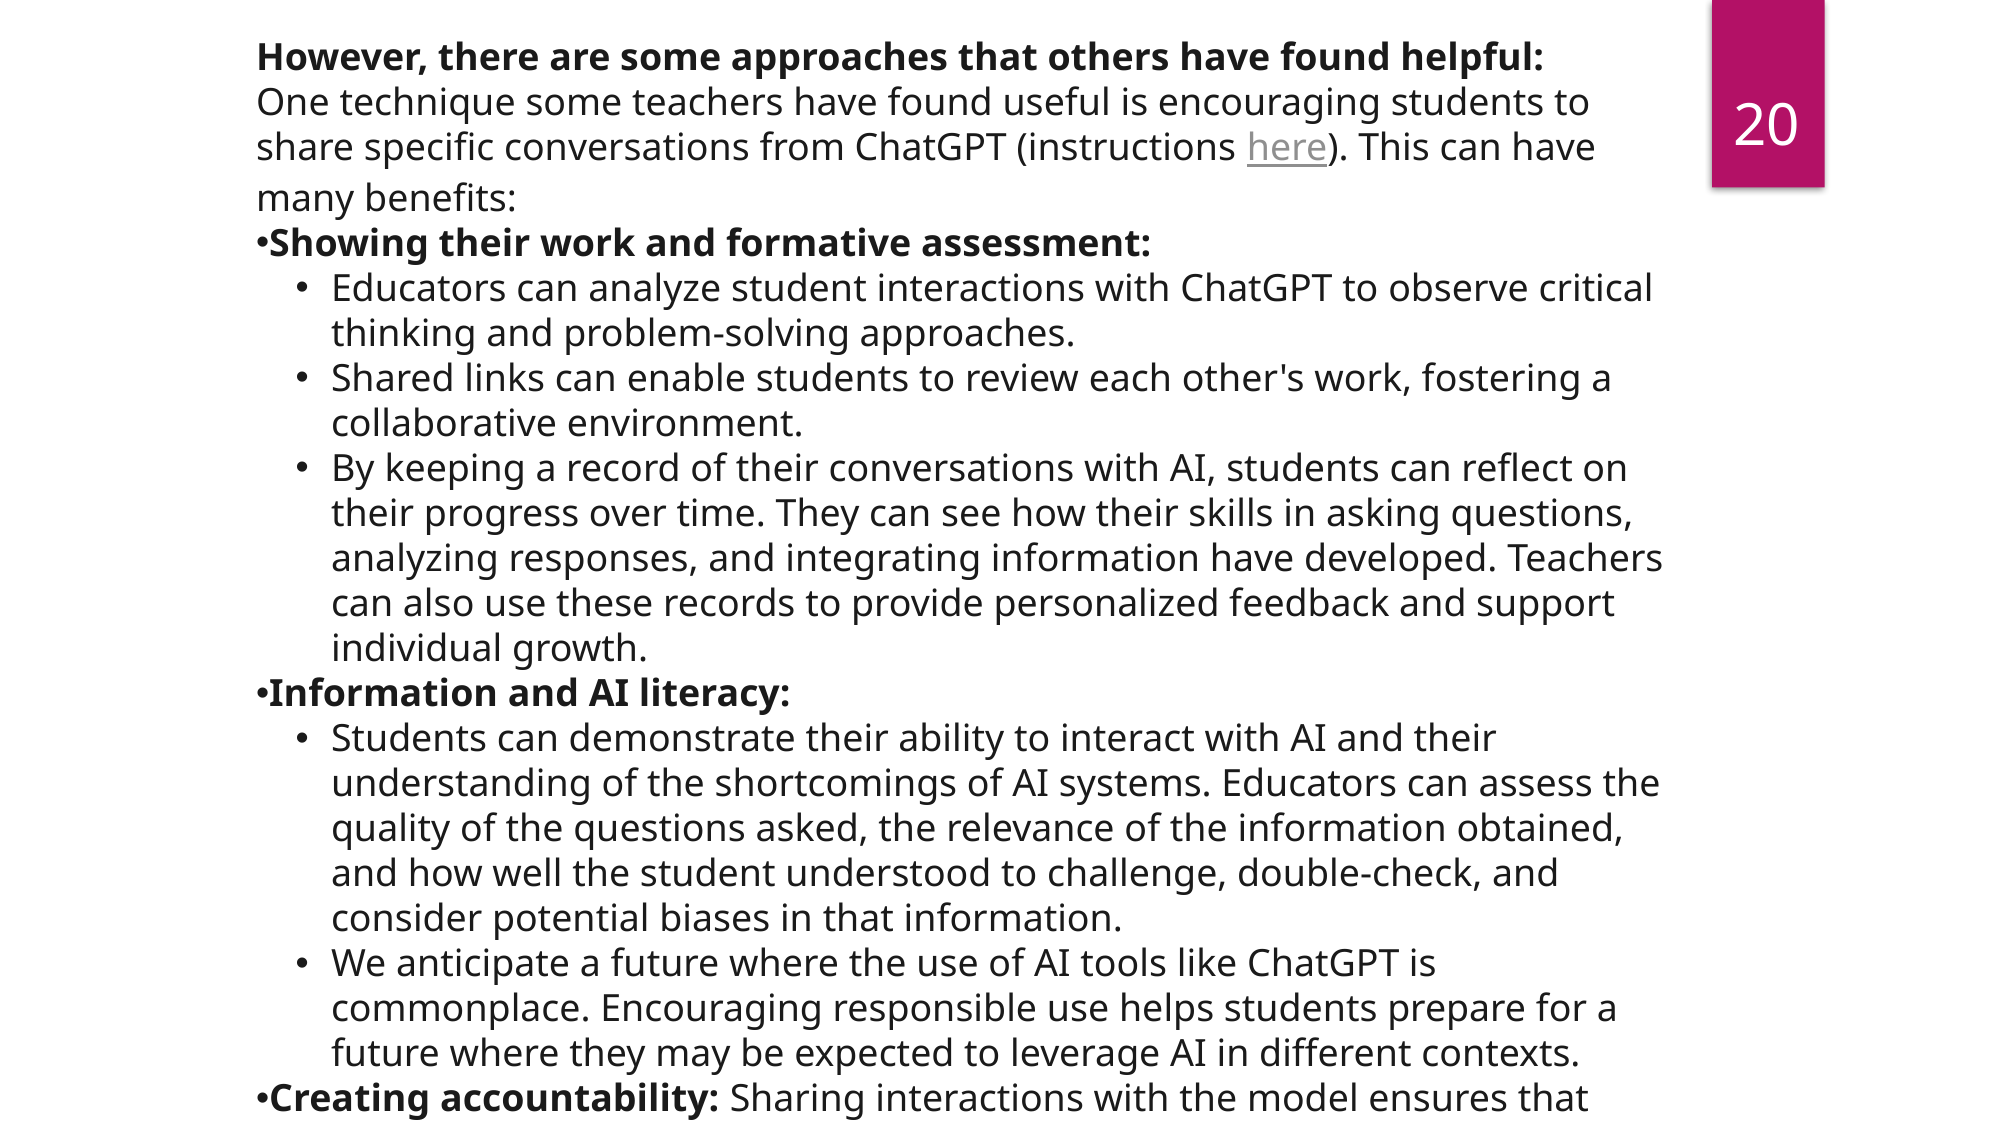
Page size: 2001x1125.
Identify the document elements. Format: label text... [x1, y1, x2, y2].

text_box However, there are some approaches that others have found helpful: One technique some teachers have found useful is encouraging students to share specific conversations from ChatGPT (instructions here). This can have many benefits: Showing their work and formative assessment: Educators can analyze student interactions with ChatGPT to observe critical thinking and problem-solving approaches. Shared links can enable students to review each other's work, fostering a collaborative environment. By keeping a record of their conversations with AI, students can reflect on their progress over time. They can see how their skills in asking questions, analyzing responses, and integrating information have developed. Teachers can also use these records to provide personalized feedback and support individual growth. Information and AI literacy: Students can demonstrate their ability to interact with AI and their understanding of the shortcomings of AI systems. Educators can assess the quality of the questions asked, the relevance of the information obtained, and how well the student understood to challenge, double-check, and consider potential biases in that information. We anticipate a future where the use of AI tools like ChatGPT is commonplace. Encouraging responsible use helps students prepare for a future where they may be expected to leverage AI in different contexts. Creating accountability: Sharing interactions with the model ensures that students are held accountable for the way they use AI in their work. Educators can verify that students are engaging with the tool responsibly and meaningfully, rather than simply copying answers. [241, 26, 1699, 1125]
slide_number 20 [1699, 48, 1836, 175]
